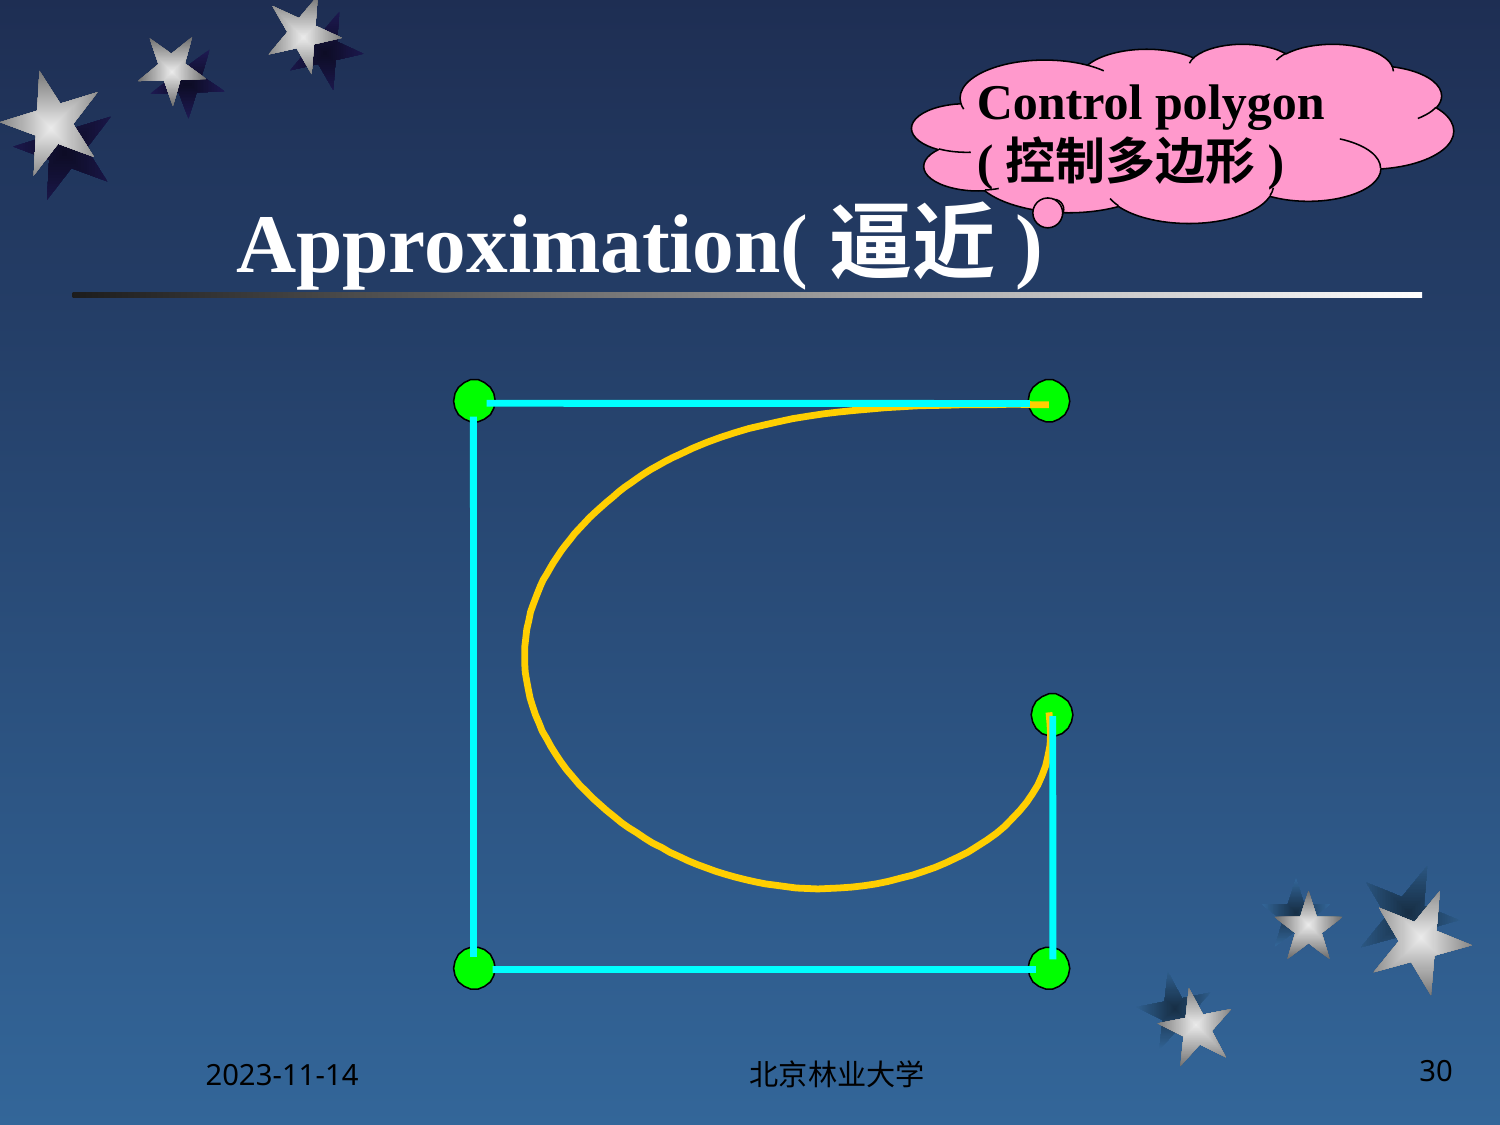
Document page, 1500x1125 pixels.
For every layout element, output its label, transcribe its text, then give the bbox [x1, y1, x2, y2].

text_box [524, 404, 1051, 889]
text_box [1049, 693, 1073, 736]
text_box Control polygon (控制多边形) [962, 62, 1418, 197]
text_box [1092, 44, 1390, 62]
text_box [911, 90, 962, 190]
text_box [453, 947, 496, 990]
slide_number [190, 1024, 504, 1100]
slide_number 30 [1155, 1024, 1468, 1100]
text_box [1418, 72, 1454, 163]
text_box [1028, 379, 1070, 422]
text_box [994, 197, 1270, 228]
text_box [453, 379, 496, 422]
title Approximation(逼近) [221, 57, 1347, 297]
text_box [1272, 197, 1345, 202]
text_box [1028, 947, 1070, 990]
footer 北京林业大学 [600, 1024, 1075, 1100]
